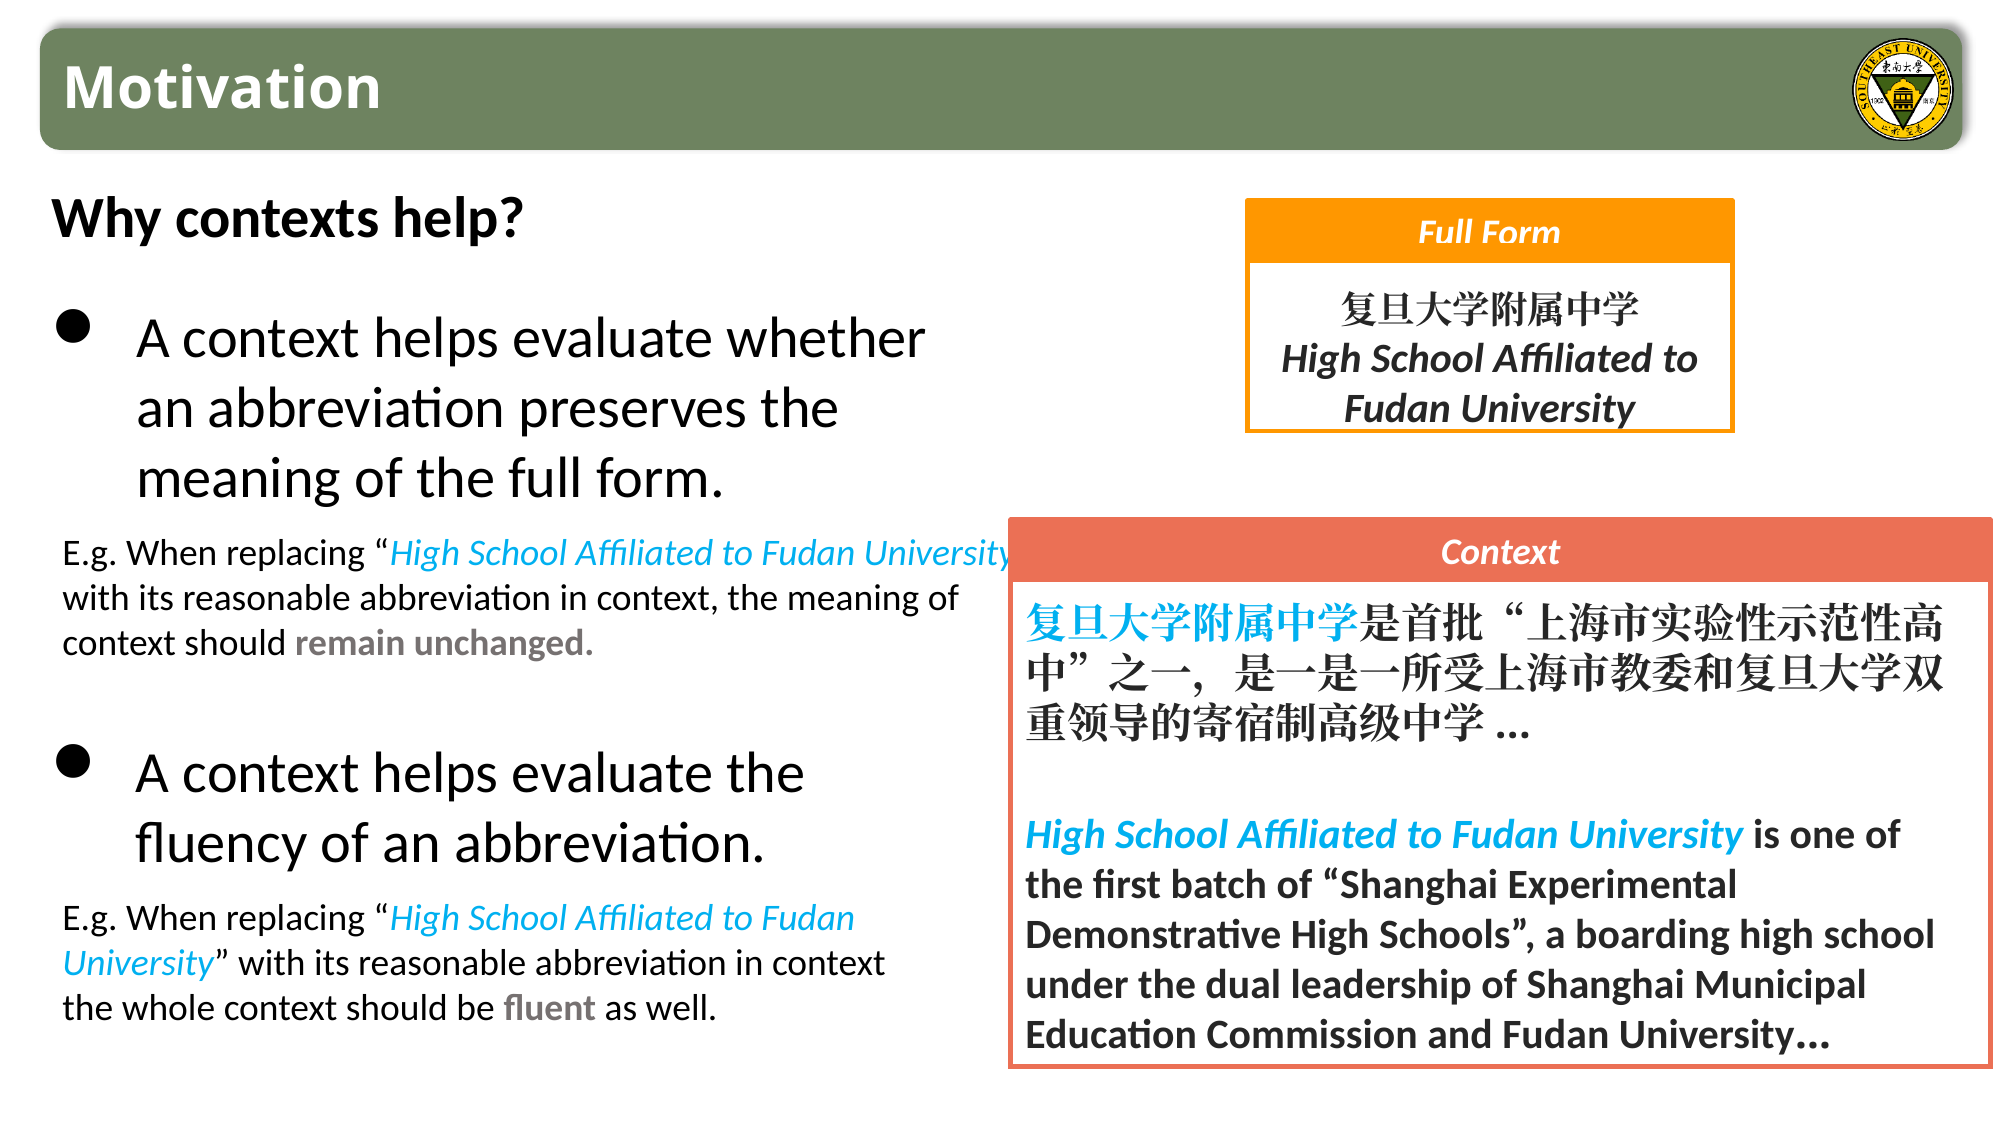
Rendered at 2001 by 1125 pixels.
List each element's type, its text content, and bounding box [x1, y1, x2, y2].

picture [1852, 38, 1954, 141]
text_box Why contexts help? A context helps evaluate whether an abbreviation preserves the meaning of the full form. [36, 171, 990, 516]
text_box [1247, 200, 1733, 440]
list Motivation [47, 42, 1709, 136]
text_box E.g. When replacing “High School Affiliated to Fudan University” with its reasonable abbreviation in context the whole context should be fluent as well. [47, 886, 942, 1036]
text_box A context helps evaluate the fluency of an abbreviation. [36, 726, 942, 881]
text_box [1010, 519, 1991, 1070]
text_box E.g. When replacing “High School Affiliated to Fudan University" with its reasonable abbreviation in context, the meaning of context should remain unchanged. [47, 520, 1008, 671]
